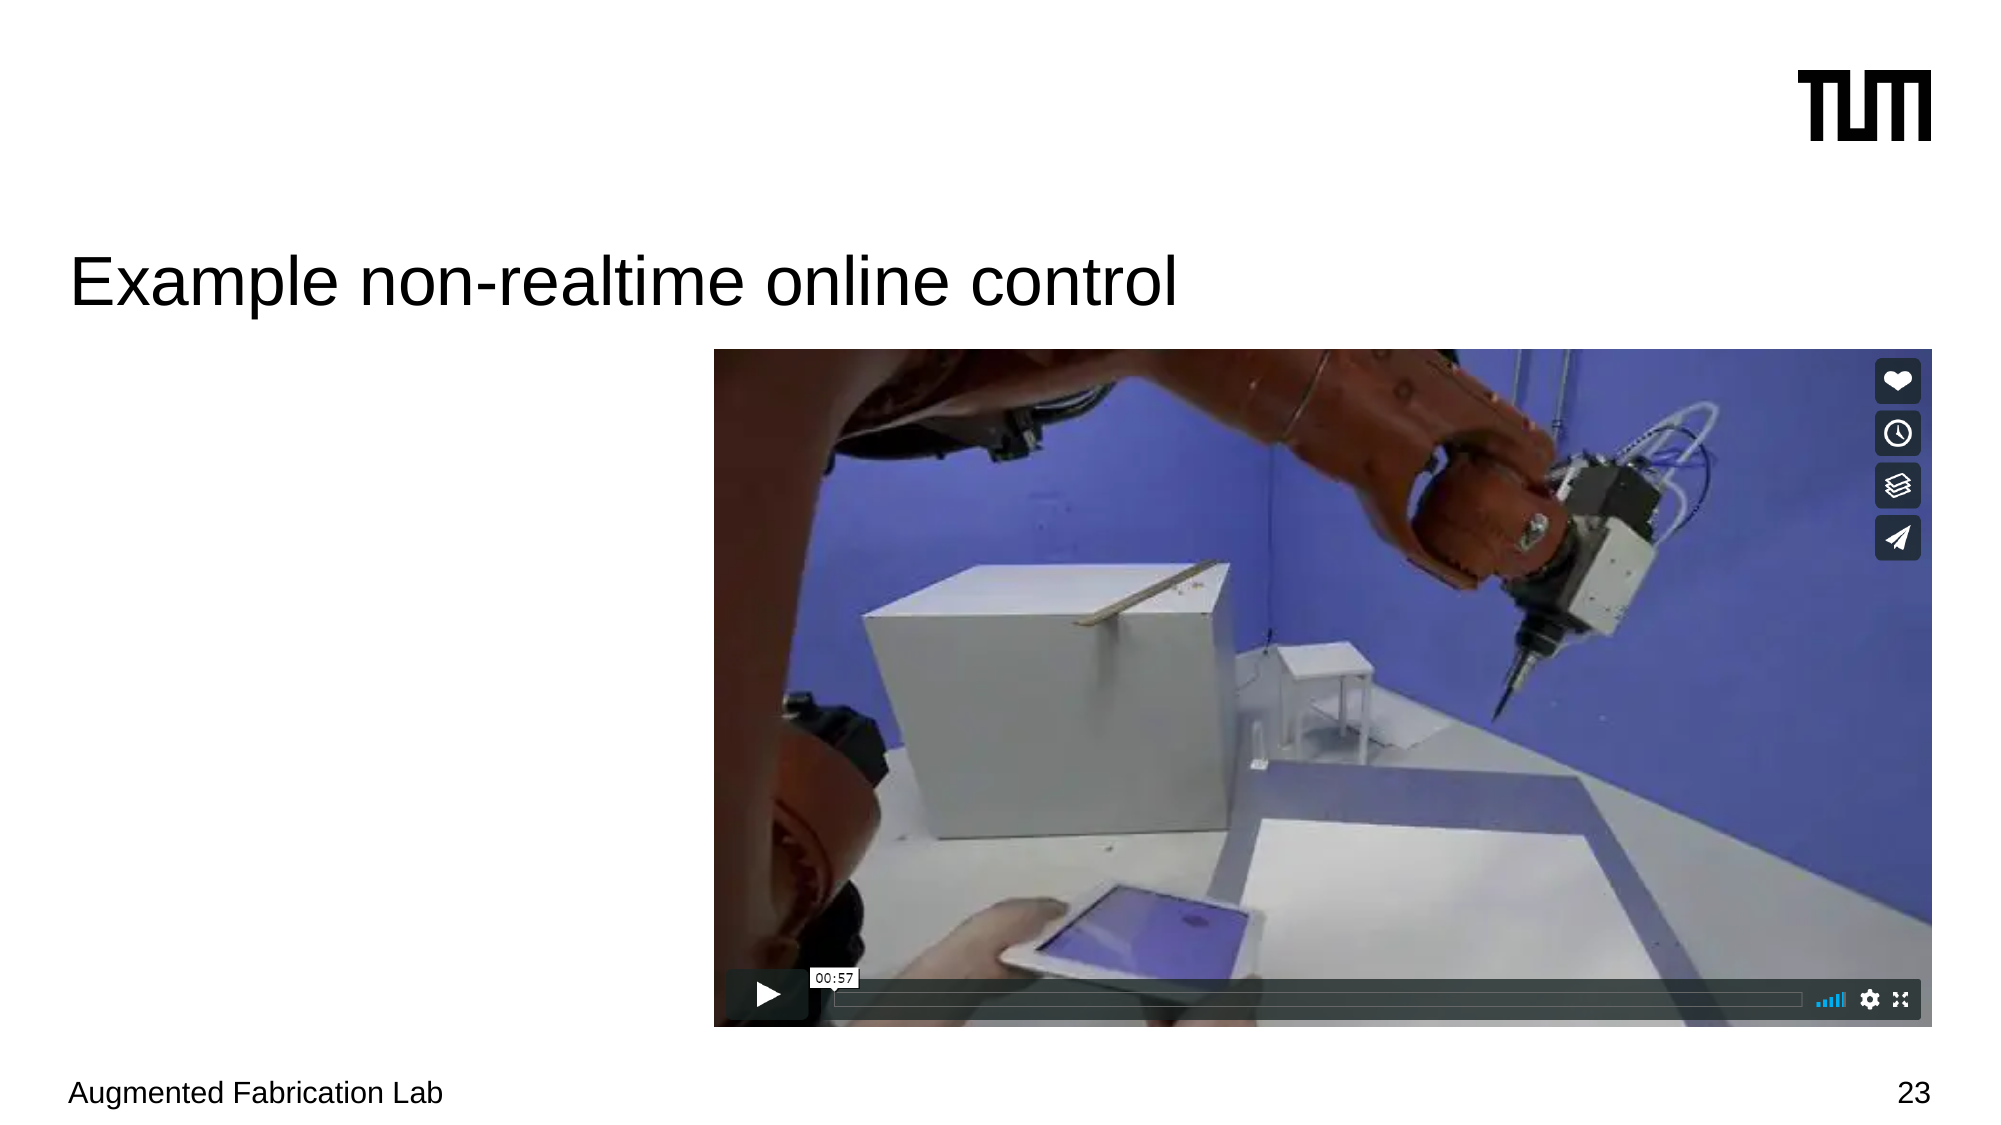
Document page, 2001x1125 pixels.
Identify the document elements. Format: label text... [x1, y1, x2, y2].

footer Augmented Fabrication Lab [68, 1061, 1483, 1122]
title Example non-realtime online control [69, 212, 1932, 303]
picture [1798, 70, 1931, 141]
picture [714, 349, 1932, 1028]
slide_number ‹#› [1483, 1061, 1932, 1122]
